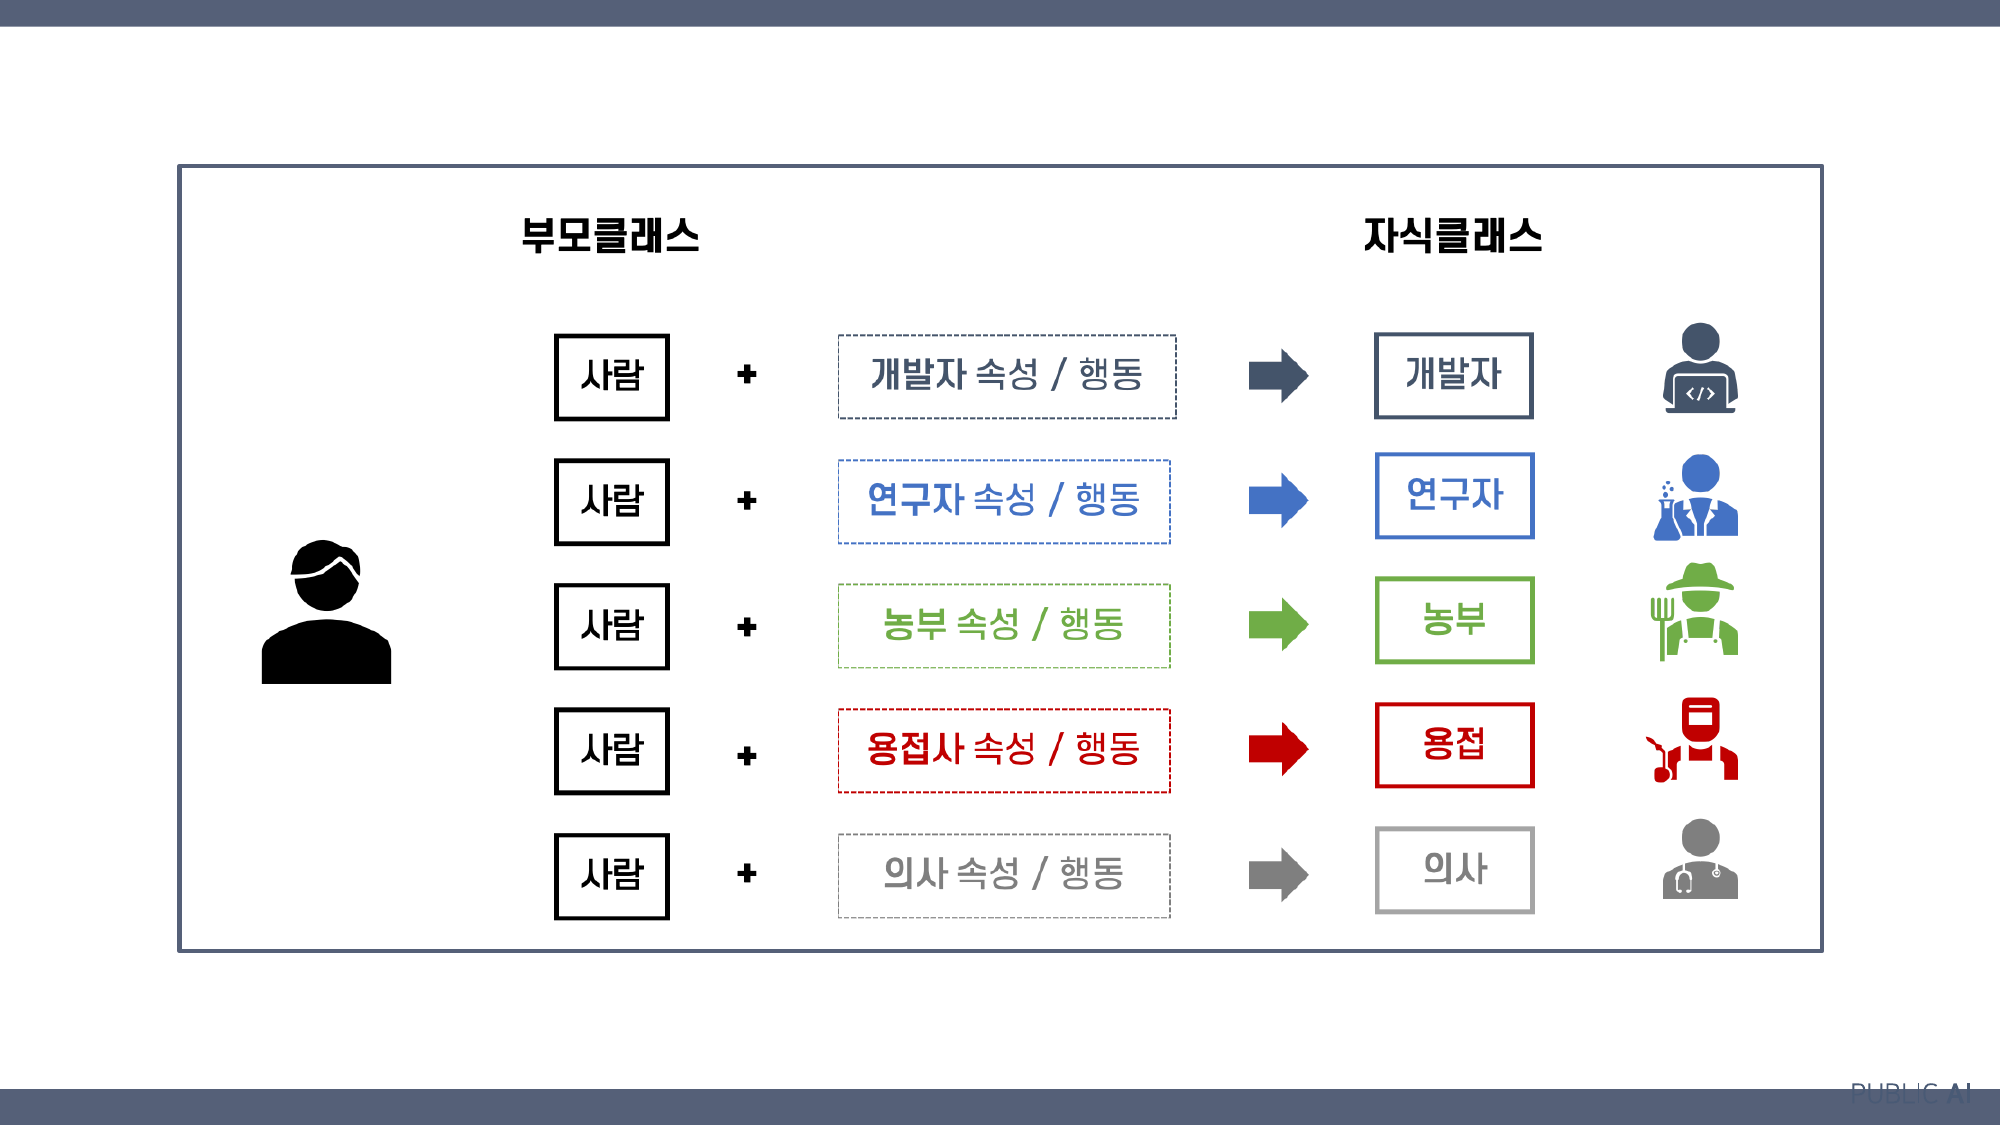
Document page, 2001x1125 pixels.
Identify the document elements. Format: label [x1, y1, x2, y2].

picture [181, 167, 1821, 949]
